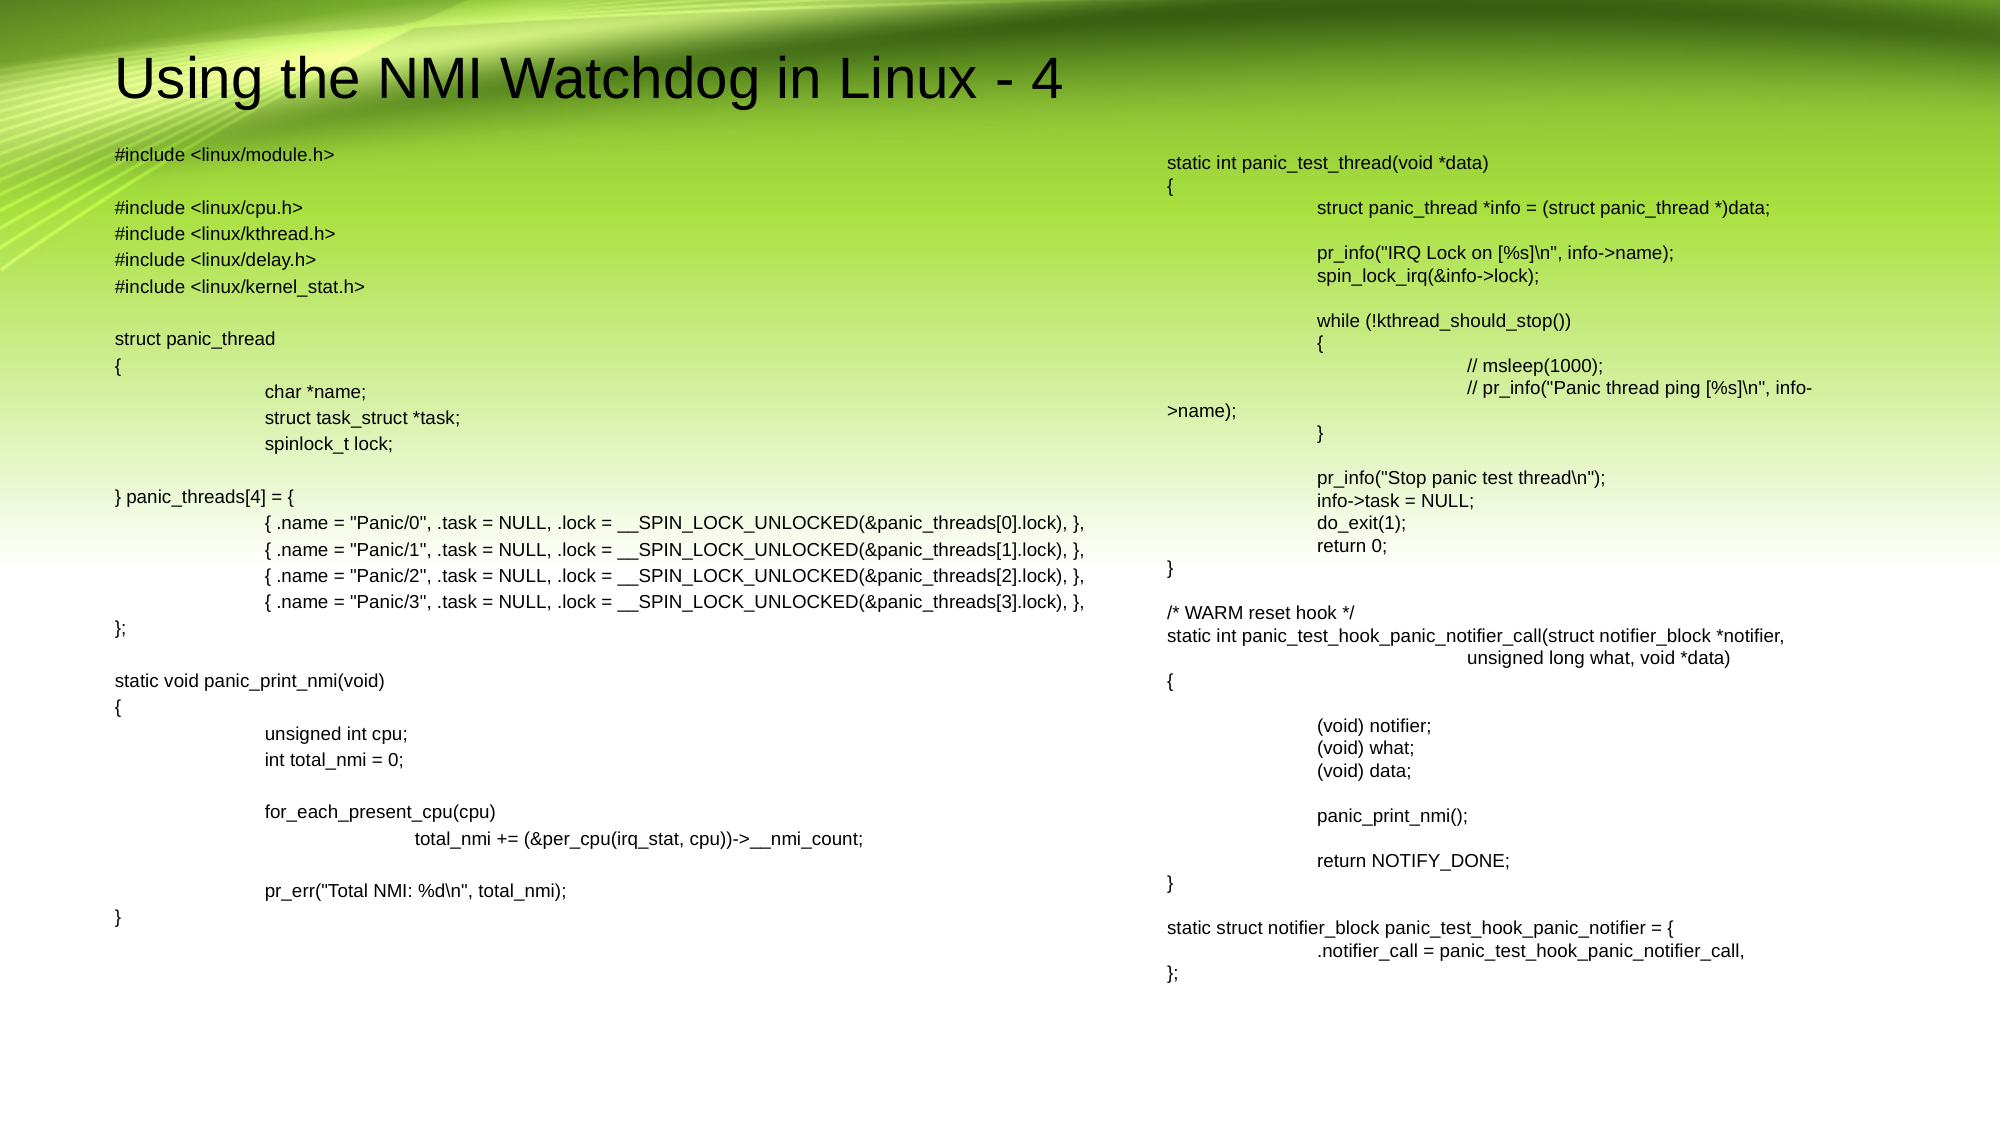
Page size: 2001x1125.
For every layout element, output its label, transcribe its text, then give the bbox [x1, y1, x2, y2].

list #include <linux/module.h> #include <linux/cpu.h> #include <linux/kthread.h> #include <linux/delay.h> #include <linux/kernel_stat.h> struct panic_thread { char *name; struct task_struct *task; spinlock_t lock; } panic_threads[4] = { { .name = "Panic/0", .task = NULL, .lock = __SPIN_LOCK_UNLOCKED(&panic_threads[0].lock), }, { .name = "Panic/1", .task = NULL, .lock = __SPIN_LOCK_UNLOCKED(&panic_threads[1].lock), }, { .name = "Panic/2", .task = NULL, .lock = __SPIN_LOCK_UNLOCKED(&panic_threads[2].lock), }, { .name = "Panic/3", .task = NULL, .lock = __SPIN_LOCK_UNLOCKED(&panic_threads[3].lock), }, }; static void panic_print_nmi(void) { unsigned int cpu; int total_nmi = 0; for_each_present_cpu(cpu) total_nmi += (&per_cpu(irq_stat, cpu))->__nmi_count; pr_err("Total NMI: %d\n", total_nmi); } [99, 135, 1104, 1101]
picture [0, 0, 2000, 1125]
text_box static int panic_test_thread(void *data) { struct panic_thread *info = (struct panic_thread *)data; pr_info("IRQ Lock on [%s]\n", info->name); spin_lock_irq(&info->lock); while (!kthread_should_stop()) { // msleep(1000); // pr_info("Panic thread ping [%s]\n", info->name); } pr_info("Stop panic test thread\n"); info->task = NULL; do_exit(1); return 0; } /* WARM reset hook */ static int panic_test_hook_panic_notifier_call(struct notifier_block *notifier, unsigned long what, void *data) { (void) notifier; (void) what; (void) data; panic_print_nmi(); return NOTIFY_DONE; } static struct notifier_block panic_test_hook_panic_notifier = { .notifier_call = panic_test_hook_panic_notifier_call, }; [1152, 143, 1895, 991]
title Using the NMI Watchdog in Linux - 4 [99, 31, 1901, 119]
